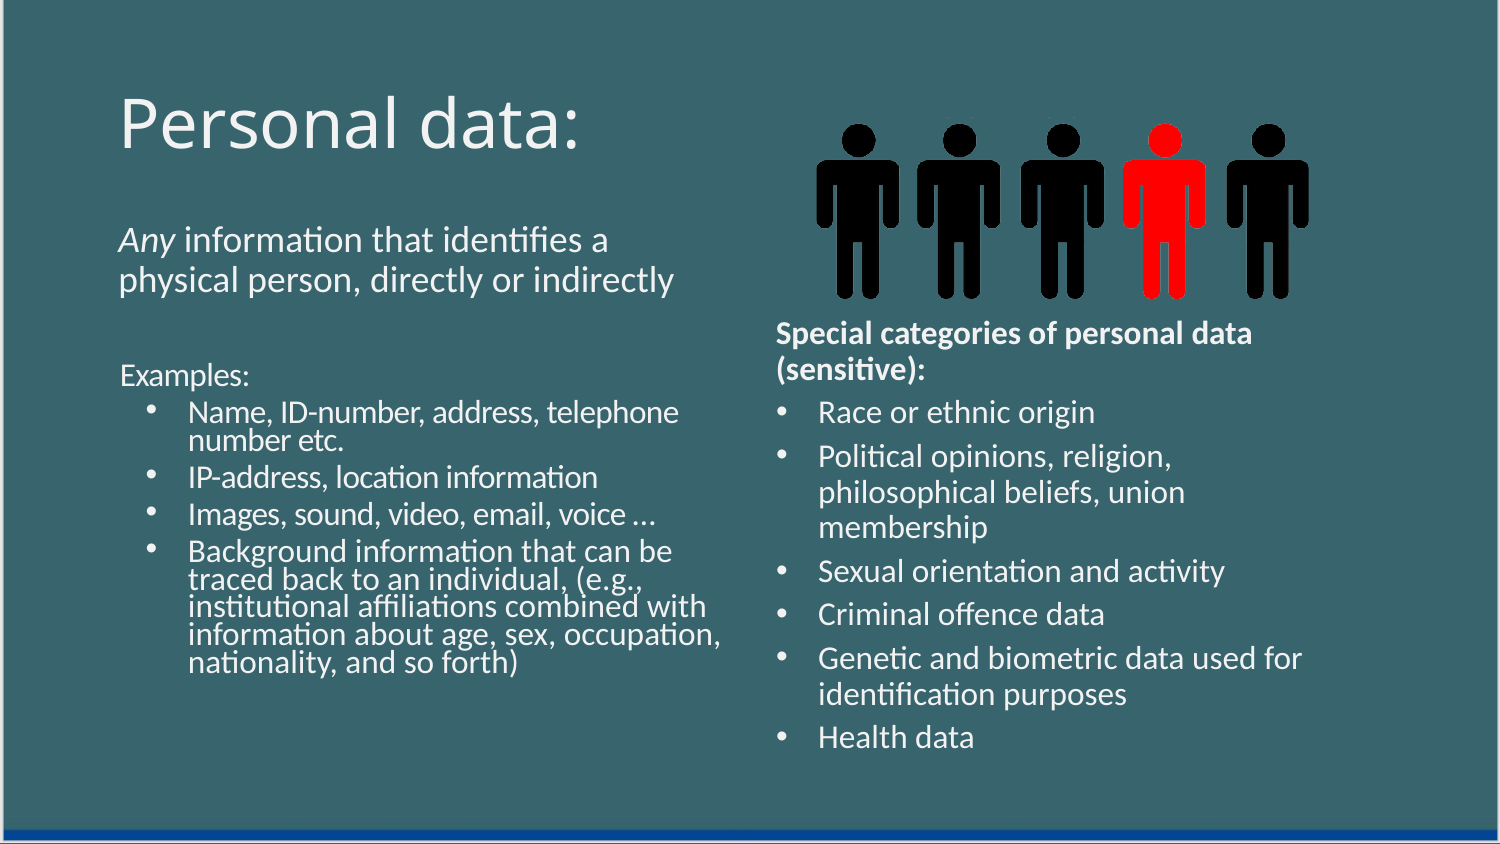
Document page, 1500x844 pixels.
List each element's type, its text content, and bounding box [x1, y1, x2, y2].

list Examples: Name, ID-number, address, telephone number etc. IP-address, location information Images, sound, video, email, voice … Background information that can be traced back to an individual, (e.g., institutional affiliations combined with information about age, sex, occupation, nationality, and so forth) [103, 308, 738, 762]
list Any information that identifies a physical person, directly or indirectly [103, 206, 738, 308]
list Special categories of personal data (sensitive): Race or ethnic origin Political opinions, religion, philosophical beliefs, union membership Sexual orientation and activity Criminal offence data Genetic and biometric data used for identification purposes Health data [759, 308, 1398, 762]
title Personal data: [103, 44, 1398, 208]
picture [0, 0, 1500, 843]
